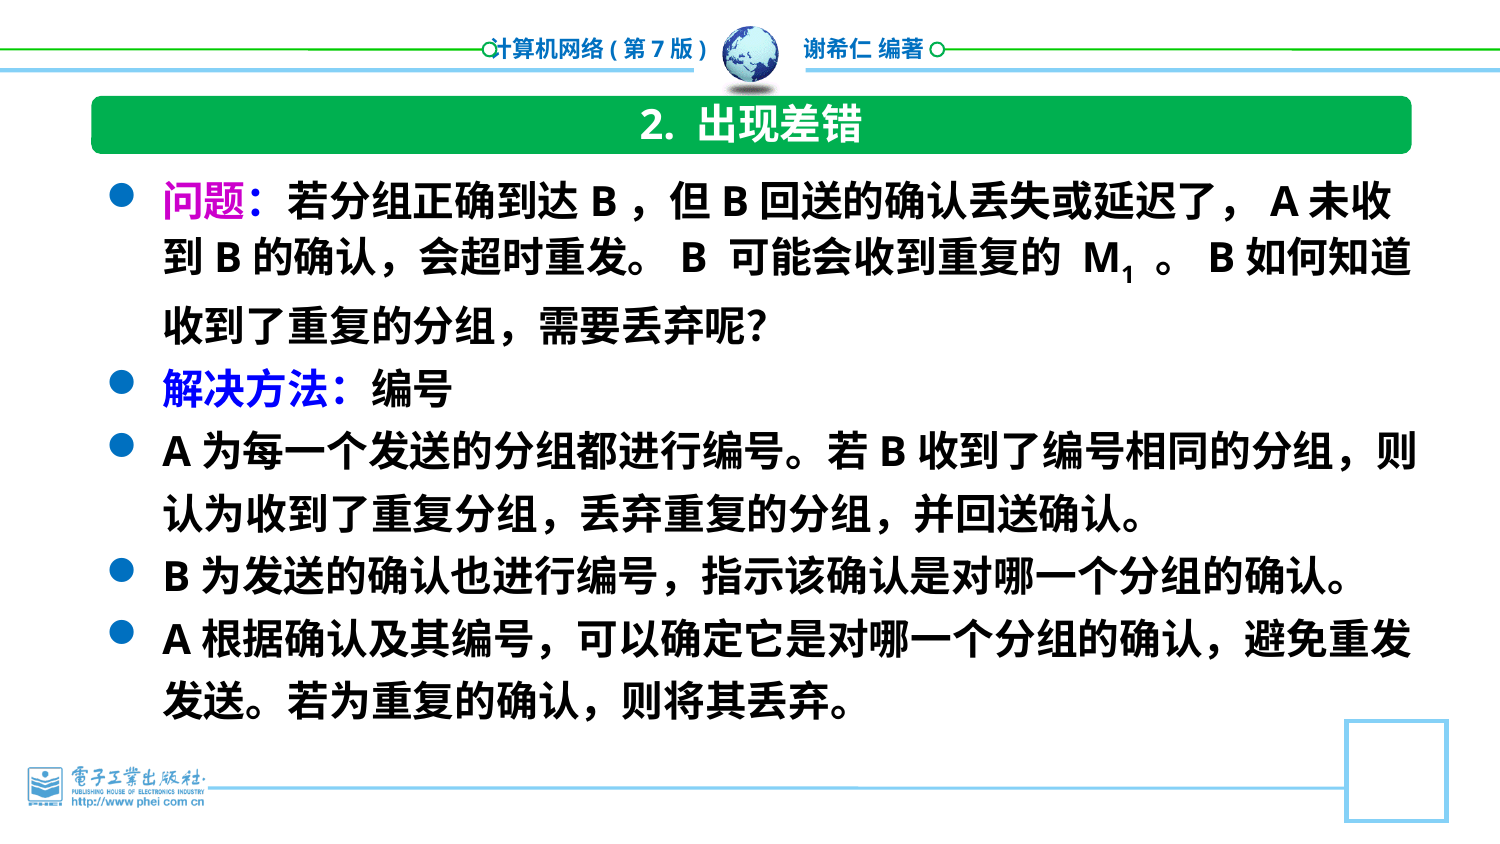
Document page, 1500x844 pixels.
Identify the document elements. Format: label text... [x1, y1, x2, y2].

text_box 2. 出现差错 [624, 90, 879, 155]
text_box [879, 95, 1412, 154]
text_box [91, 95, 624, 154]
text_box 问题：若分组正确到达B，但B回送的确认丢失或延迟了，A未收到B的确认，会超时重发。B 可能会收到重复的 M1 。B如何知道收到了重复的分组，需要丢弃呢？ 解决方法：编号 A为每一个发送的分组都进行编号。若B收到了编号相同的分组，则认为收到了重复分组，丢弃重复的分组，并回送确认。 B为发送的确认也进行编号，指示该确认是对哪一个分组的确认。 A根据确认及其编号，可以确定它是对哪一个分组的确认，避免重发发送。若为重复的确认，则将其丢弃。 [91, 155, 1434, 733]
picture [720, 24, 780, 90]
picture [23, 764, 208, 809]
